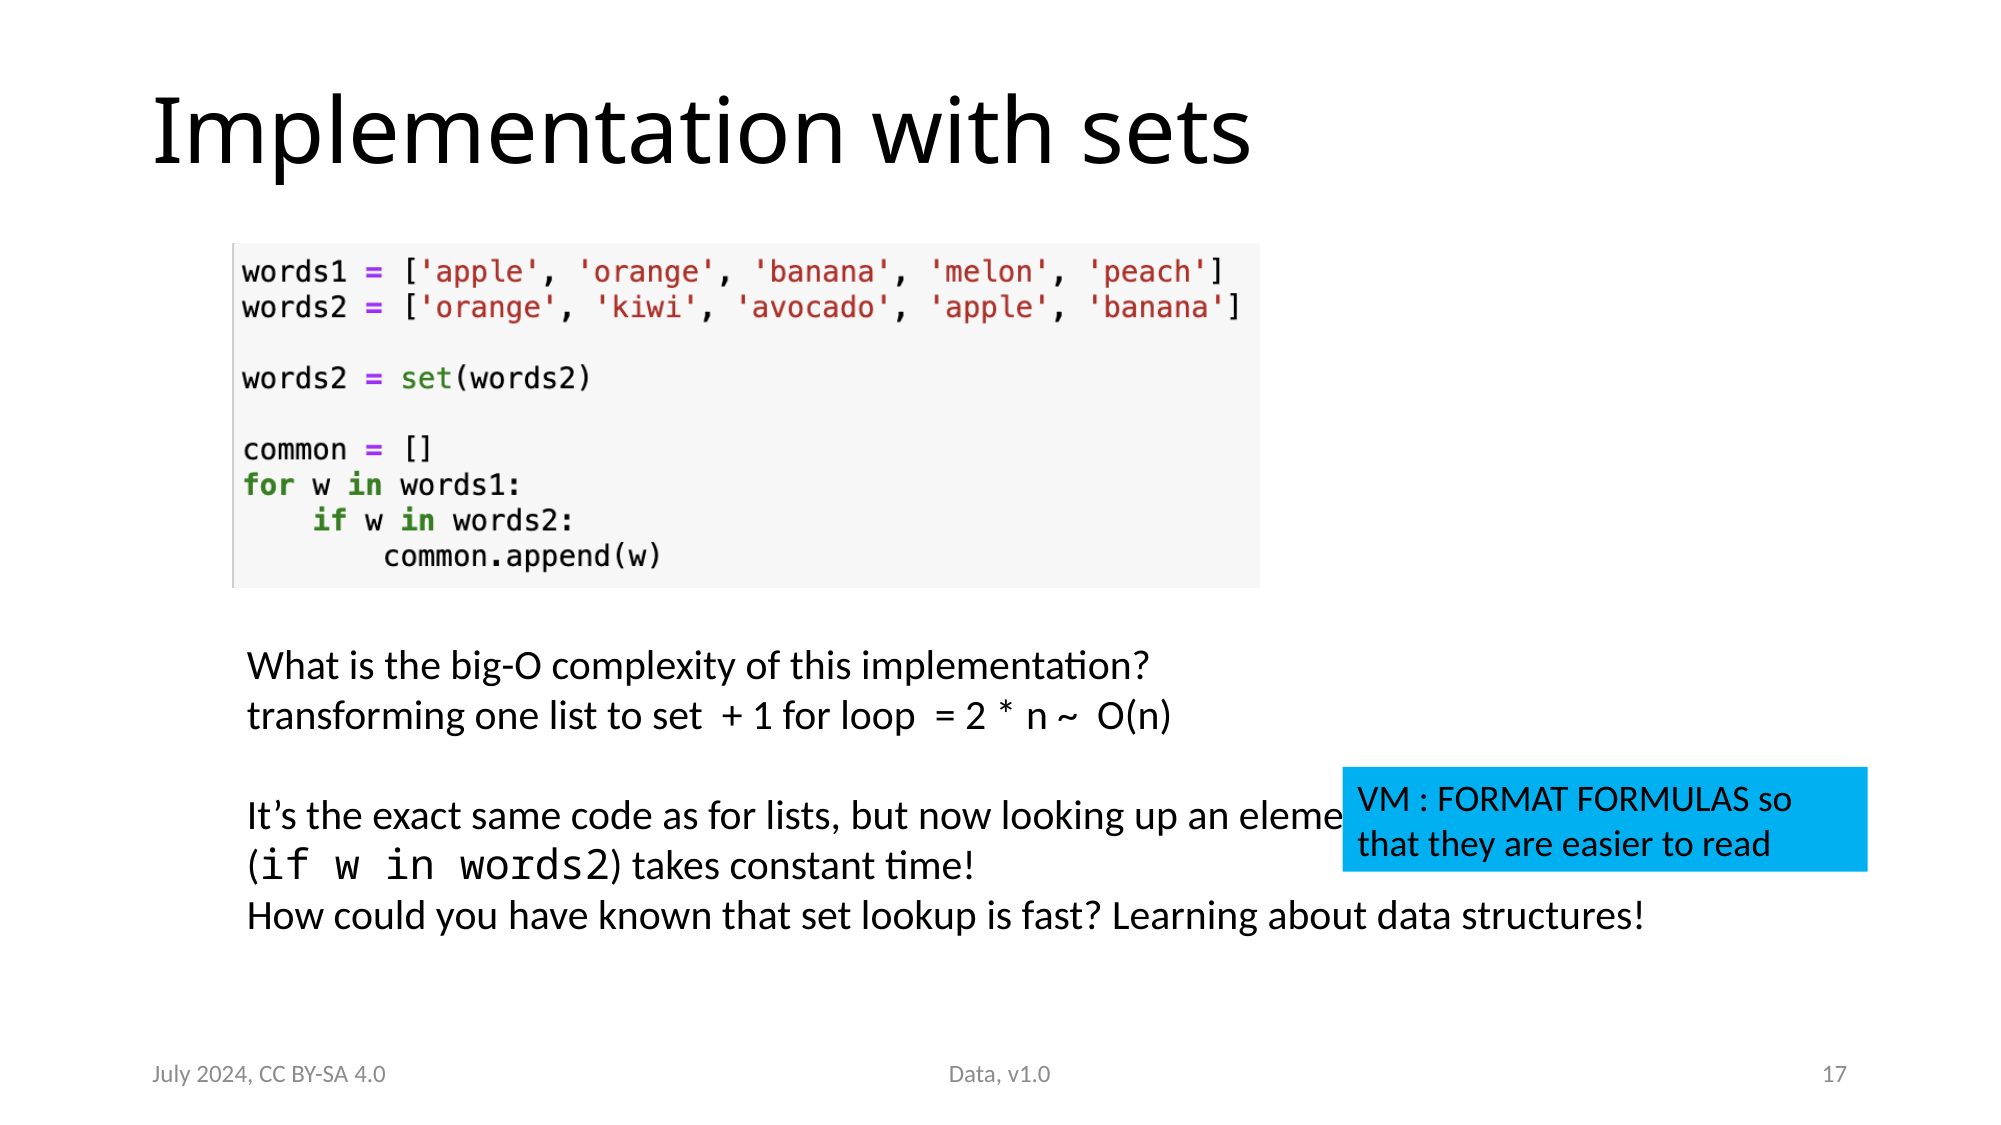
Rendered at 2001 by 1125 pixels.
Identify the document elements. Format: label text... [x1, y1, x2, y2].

title Implementation with sets [137, 59, 1863, 209]
slide_number 17 [1412, 1042, 1863, 1103]
text_box What is the big-O complexity of this implementation? transforming one list to set + 1 for loop = 2 * n ~ O(n) It’s the exact same code as for lists, but now looking up an element in sets (if w in words2) takes constant time! How could you have known that set lookup is fast? Learning about data structures! [232, 630, 1827, 946]
text_box VM : FORMAT FORMULAS so that they are easier to read [1342, 766, 1868, 872]
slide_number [137, 1042, 588, 1103]
footer Data, v1.0 [662, 1042, 1338, 1103]
picture [232, 243, 1260, 588]
